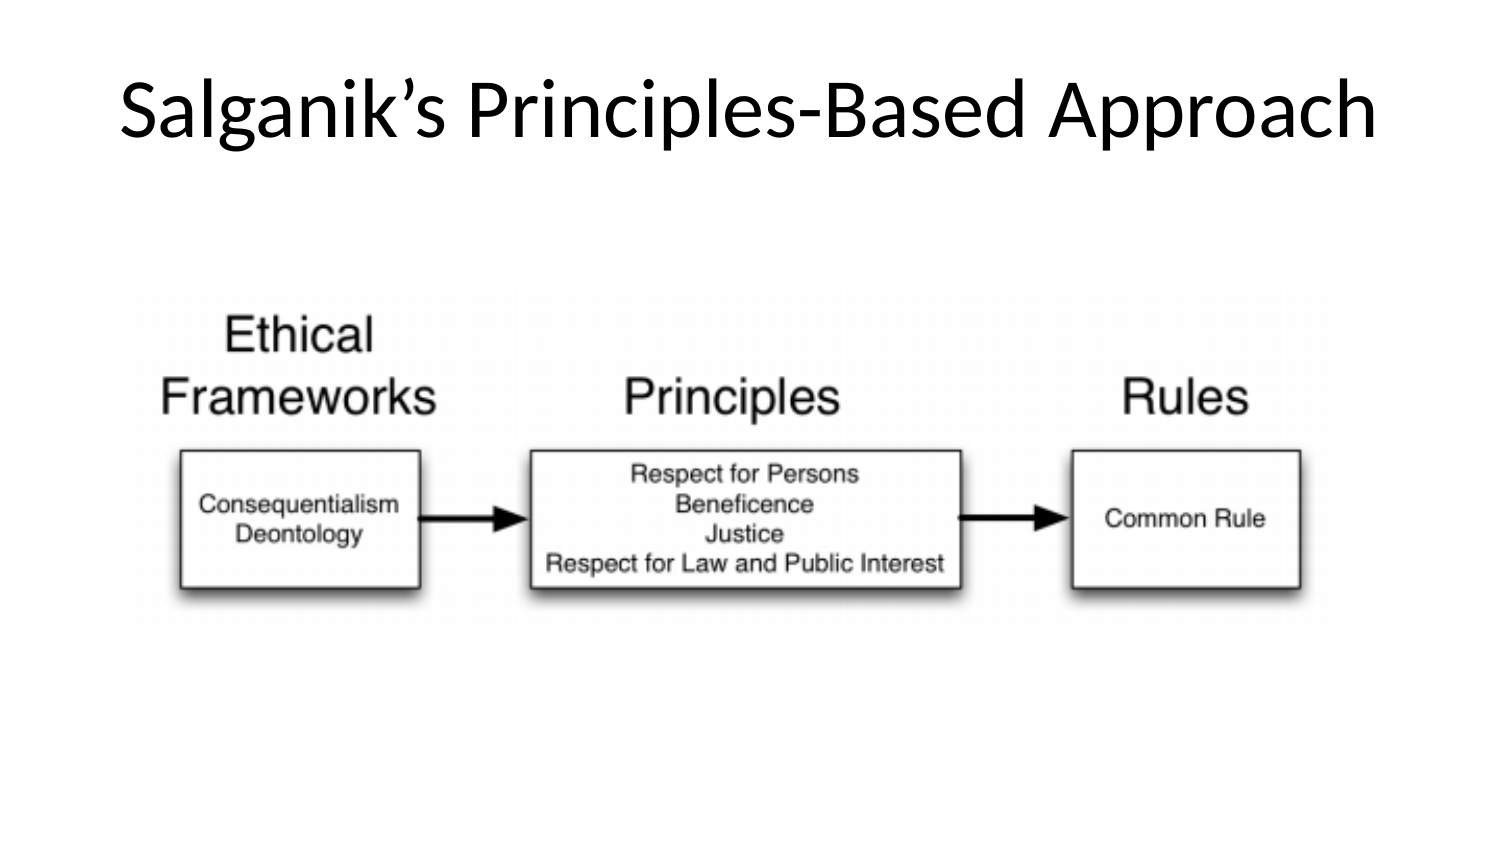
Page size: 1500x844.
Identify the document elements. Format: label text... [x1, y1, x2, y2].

title Salganik’s Principles-Based Approach [75, 33, 1425, 175]
picture [128, 283, 1329, 628]
